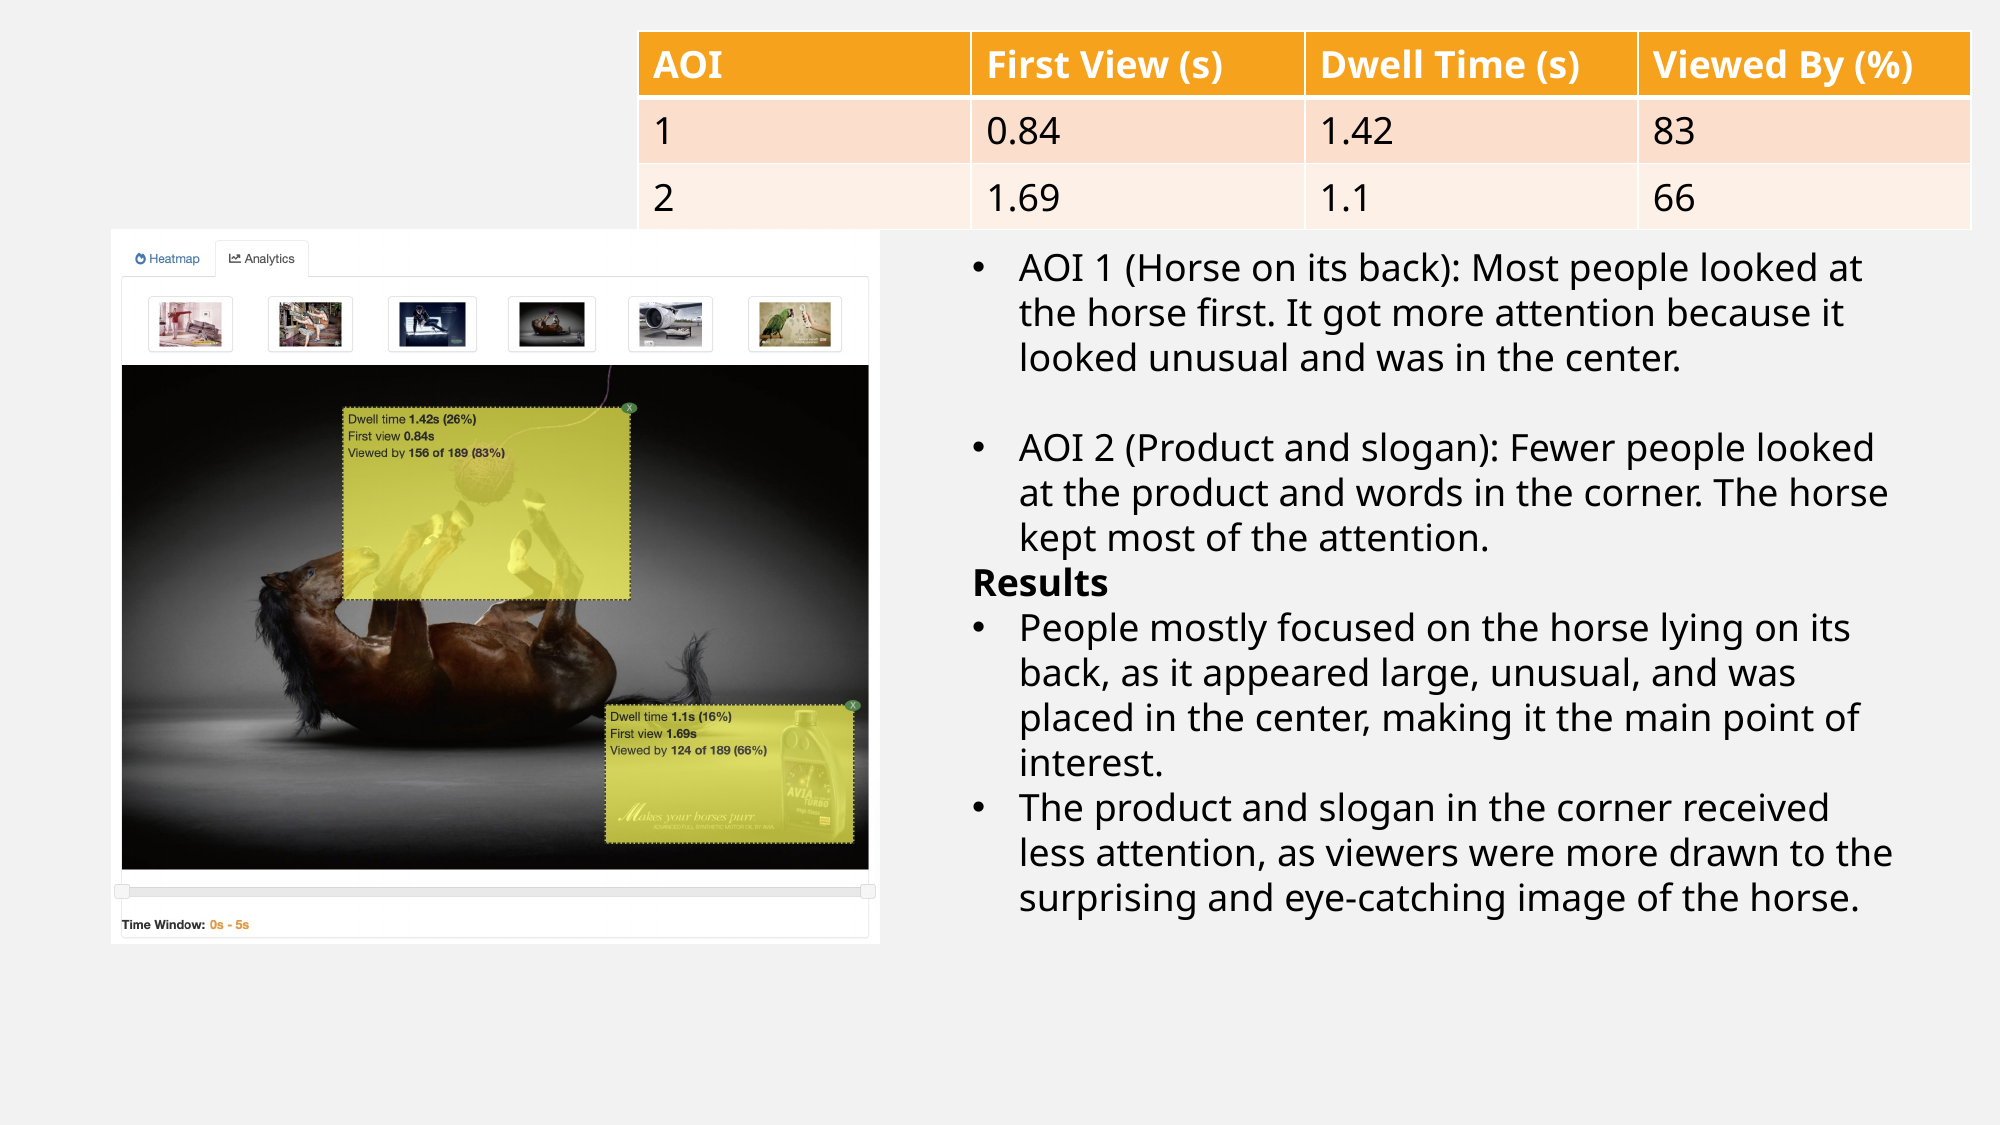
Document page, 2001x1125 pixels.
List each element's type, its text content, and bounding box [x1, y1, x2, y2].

table_header First View (s) [972, 32, 1304, 95]
table_cell 1.1 [1306, 164, 1637, 229]
table_header Viewed By (%) [1639, 32, 1970, 95]
table_cell 0.84 [972, 100, 1304, 163]
table_cell 1.69 [972, 164, 1304, 229]
table_cell 1 [639, 100, 970, 163]
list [111, 229, 880, 944]
table_cell 83 [1639, 100, 1970, 163]
table_cell 2 [639, 164, 970, 229]
table_header AOI [639, 32, 970, 95]
table_cell 1.42 [1306, 100, 1637, 163]
table_header Dwell Time (s) [1306, 32, 1637, 95]
table_cell 66 [1639, 164, 1970, 229]
text_box AOI 1 (Horse on its back): Most people looked at the horse first. It got more attention because it looked unusual and was in the center. AOI 2 (Product and slogan): Fewer people looked at the product and words in the corner. The horse kept most of the attention. Results People mostly focused on the horse lying on its back, as it appeared large, unusual, and was placed in the center, making it the main point of interest. The product and slogan in the corner received less attention, as viewers were more drawn to the surprising and eye-catching image of the horse. [957, 236, 1915, 927]
